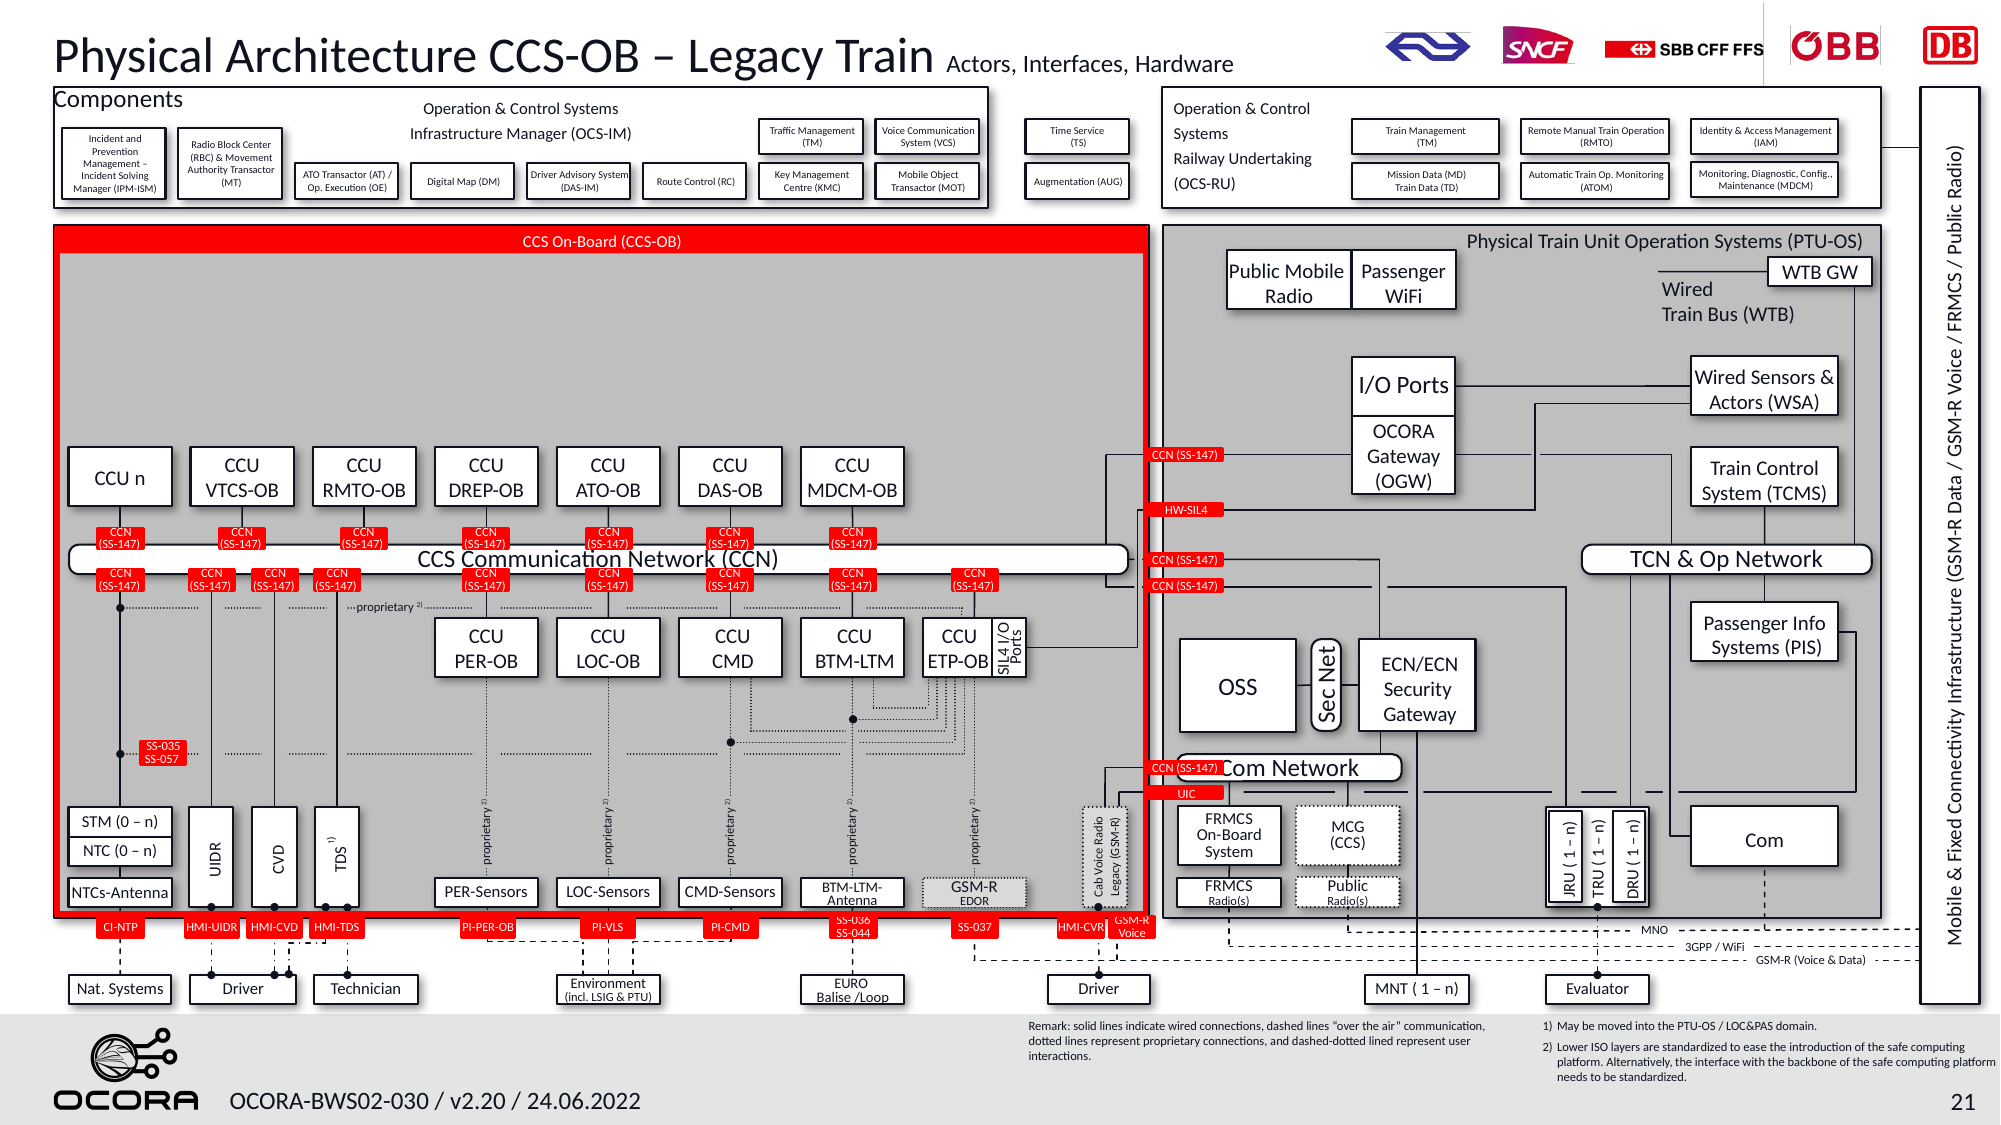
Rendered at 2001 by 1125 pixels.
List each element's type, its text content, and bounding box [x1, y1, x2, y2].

footer OCORA-BWS02-030 / v2.20 / 24.06.2022 [629, 1076, 705, 1122]
text_box HMI-CVD [246, 924, 303, 939]
text_box SS-037 [951, 924, 999, 939]
text_box CCN (SS-147) [1152, 578, 1224, 593]
text_box PI-VLS [580, 924, 636, 939]
picture [1385, 2, 1978, 101]
text_box CI-NTP [96, 924, 145, 939]
text_box PI-PER-OB [460, 924, 516, 939]
text_box HW-SIL4 [1152, 502, 1224, 517]
text_box SS-036 SS-044 [829, 924, 878, 939]
text_box [1, 1071, 629, 1125]
text_box HMI-TDS [309, 924, 365, 939]
text_box PI-CMD [703, 924, 759, 939]
text_box CCN (SS-147) [1152, 760, 1224, 775]
text_box HMI-UIDR [184, 924, 240, 939]
picture [53, 1027, 199, 1071]
text_box GSM-R Voice [1108, 915, 1156, 939]
text_box CCN (SS-147) [1152, 447, 1224, 462]
text_box CCN (SS-147) [1152, 552, 1224, 567]
text_box HMI-CVR [1057, 924, 1105, 939]
text_box UIC [1152, 785, 1224, 800]
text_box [56, 227, 1147, 915]
title Physical Architecture CCS-OB – Legacy Train Actors, Interfaces, Hardware Components [53, 14, 1385, 71]
